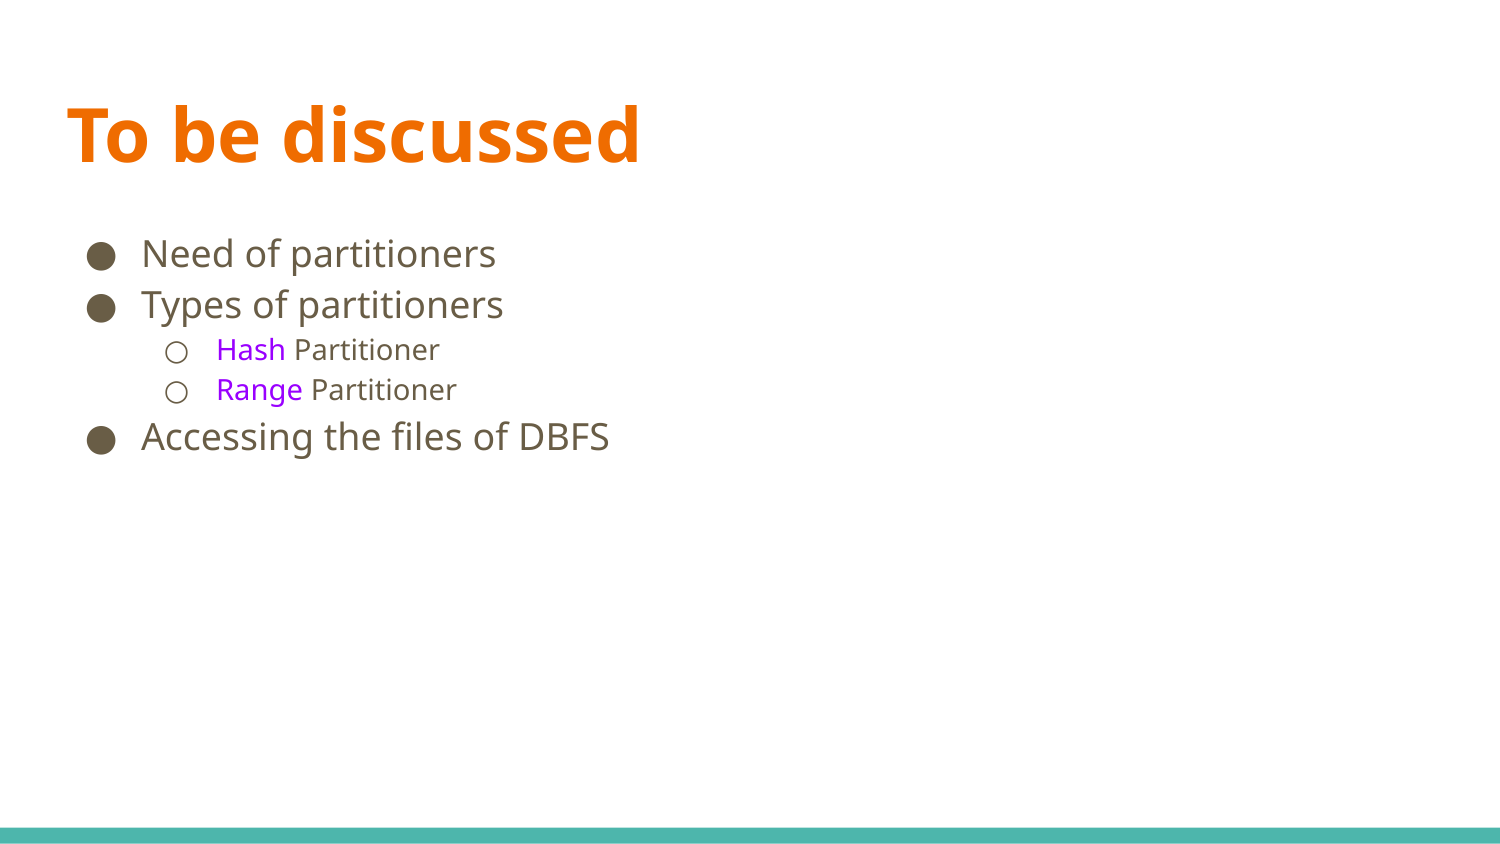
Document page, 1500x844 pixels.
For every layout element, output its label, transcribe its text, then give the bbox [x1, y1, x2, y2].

title To be discussed [51, 72, 1449, 189]
list Need of partitioners Types of partitioners Hash Partitioner Range Partitioner Accessing the files of DBFS [51, 207, 1449, 750]
